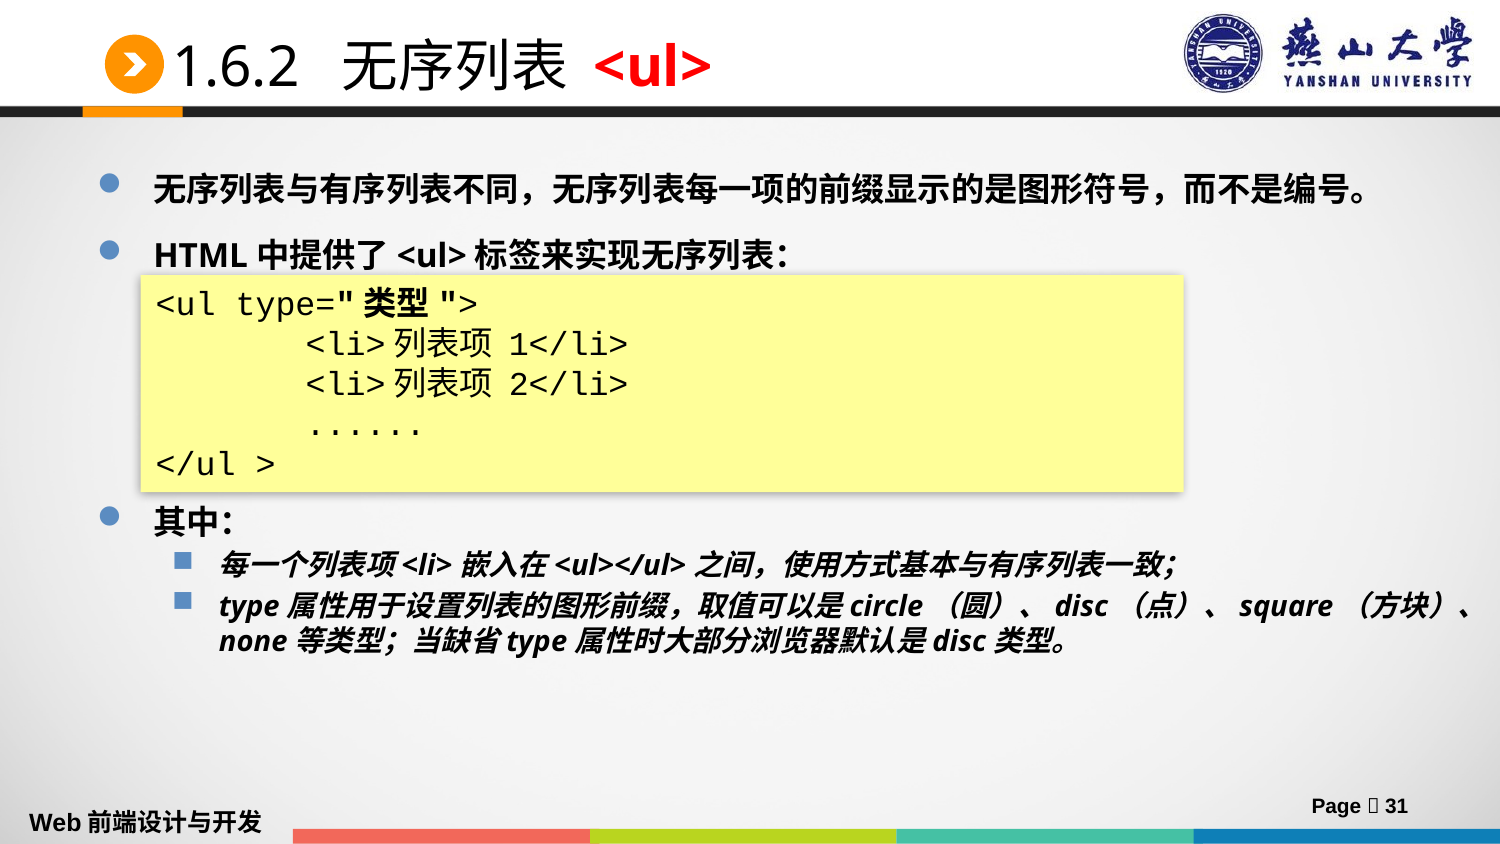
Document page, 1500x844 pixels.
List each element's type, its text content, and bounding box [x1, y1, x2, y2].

picture [0, 118, 1500, 844]
list <ul type="类型"> <li>列表项 1</li> <li>列表项 2</li> ...... </ul > [140, 274, 1184, 493]
list 无序列表与有序列表不同，无序列表每一项的前缀显示的是图形符号，而不是编号。 HTML中提供了<ul>标签来实现无序列表： 其中： 每一个列表项<li>嵌入在<ul></ul>之间，使用方式基本与有序列表一致； type属性用于设置列表的图形前缀，取值可以是circle（圆）、disc（点）、square（方块）、none等类型；当缺省type属性时大部分浏览器默认是disc类型。 [81, 140, 1477, 704]
slide_number Page  31 [1187, 785, 1424, 821]
title 1.6.2 无序列表 <ul> [157, 22, 891, 106]
picture [1182, 11, 1474, 94]
